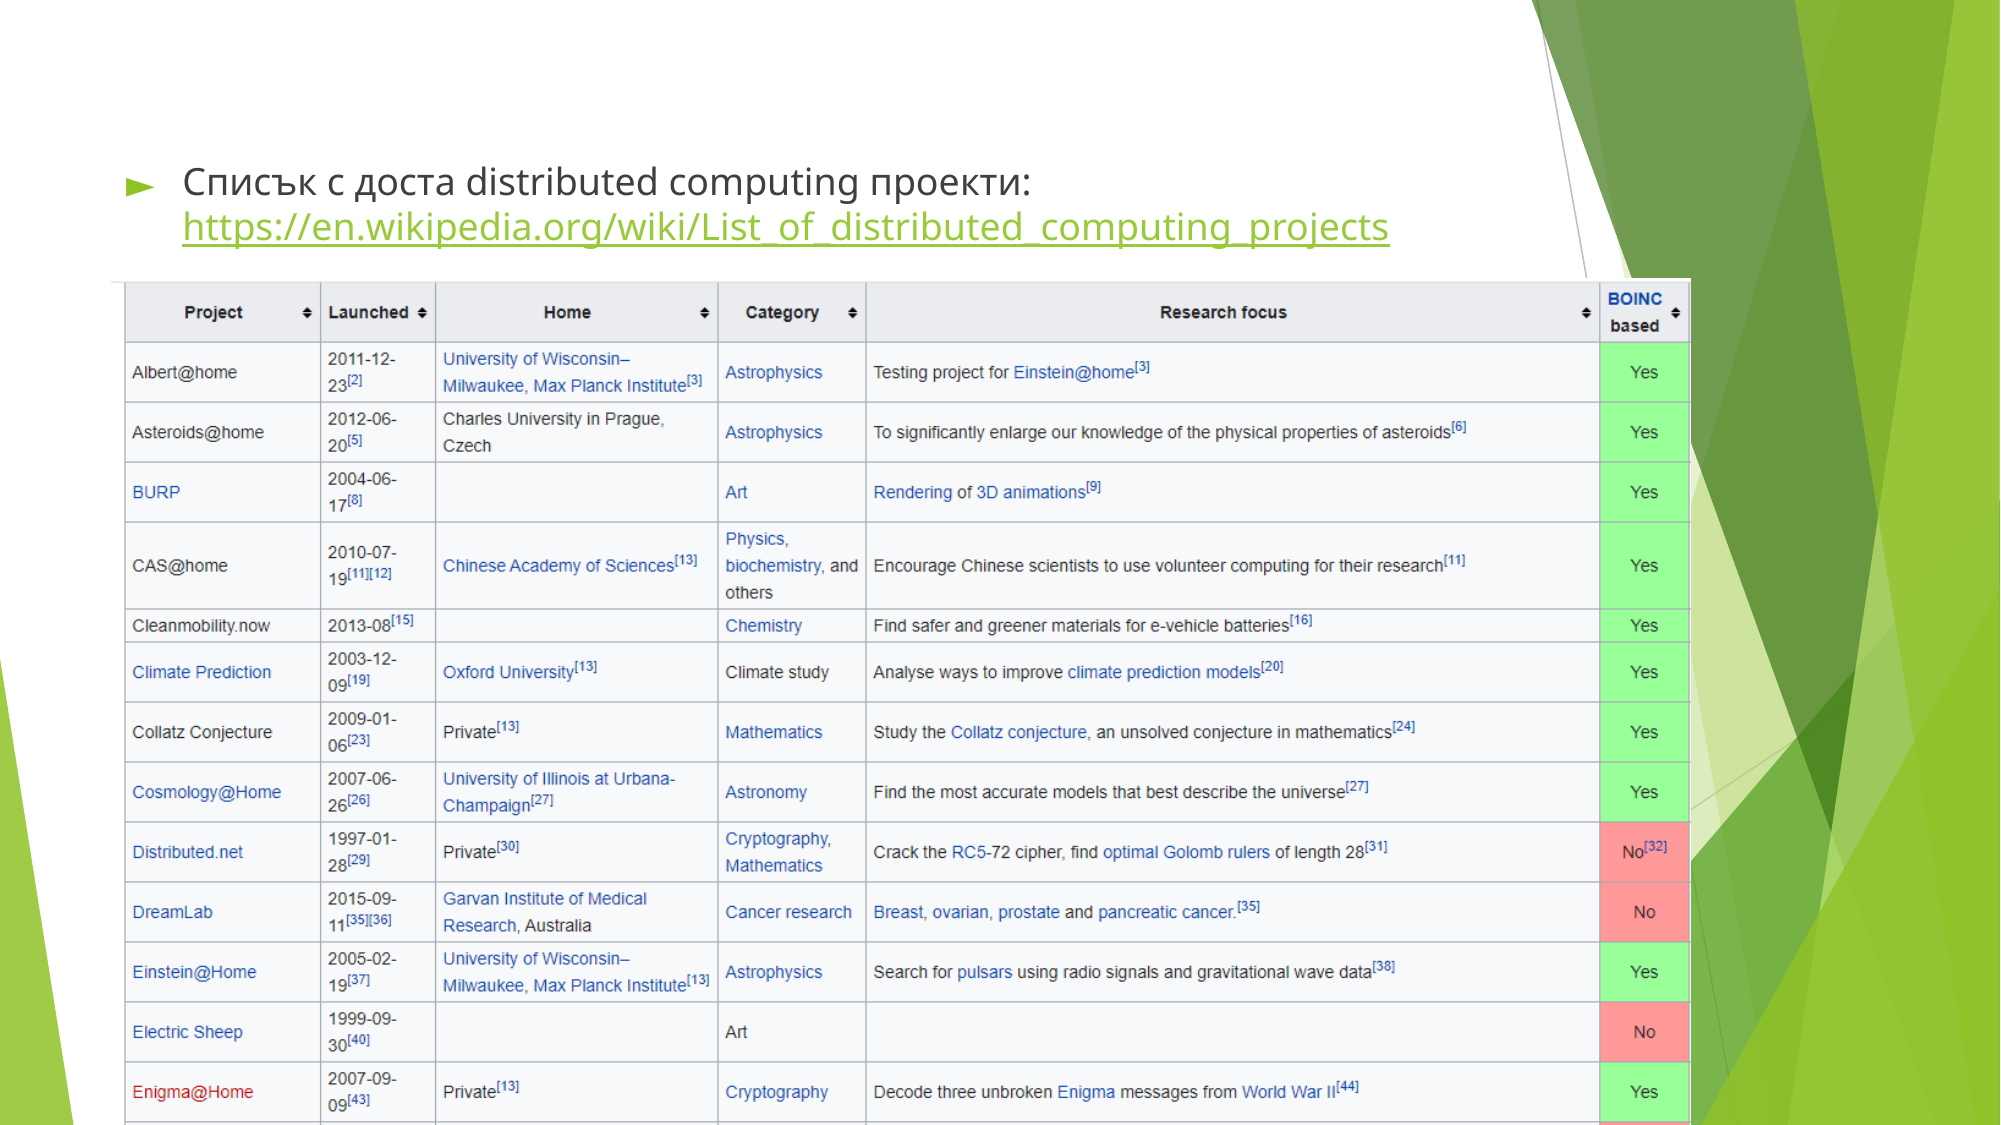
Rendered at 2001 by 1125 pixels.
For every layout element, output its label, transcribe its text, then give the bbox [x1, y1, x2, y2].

picture [110, 278, 1691, 1125]
list Списък с доста distributed computing проекти: https://en.wikipedia.org/wiki/List_of_distributed_computing_projects [111, 84, 1522, 278]
